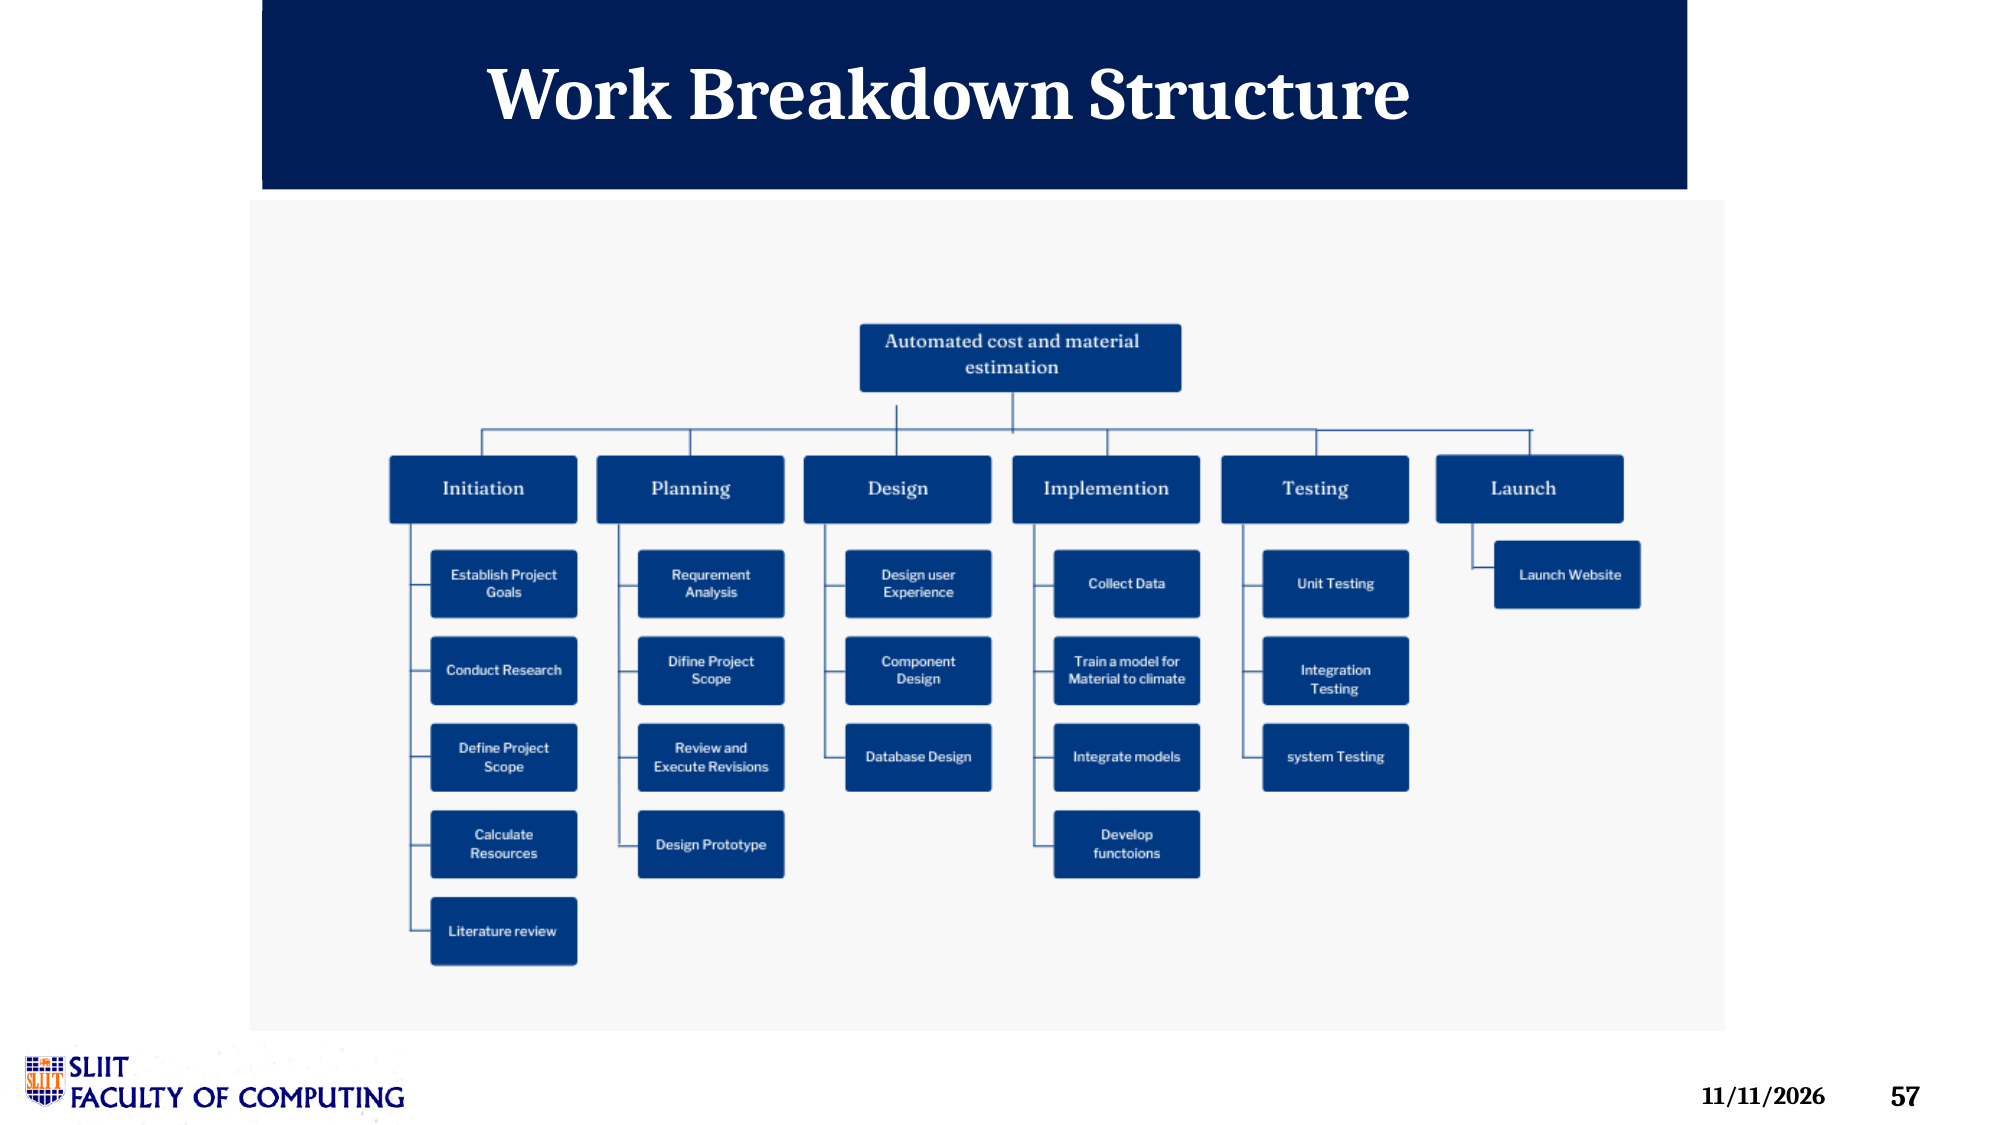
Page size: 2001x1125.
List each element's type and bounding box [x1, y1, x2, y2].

picture [249, 199, 1726, 1031]
text_box [262, 0, 1688, 190]
picture [0, 1045, 413, 1125]
